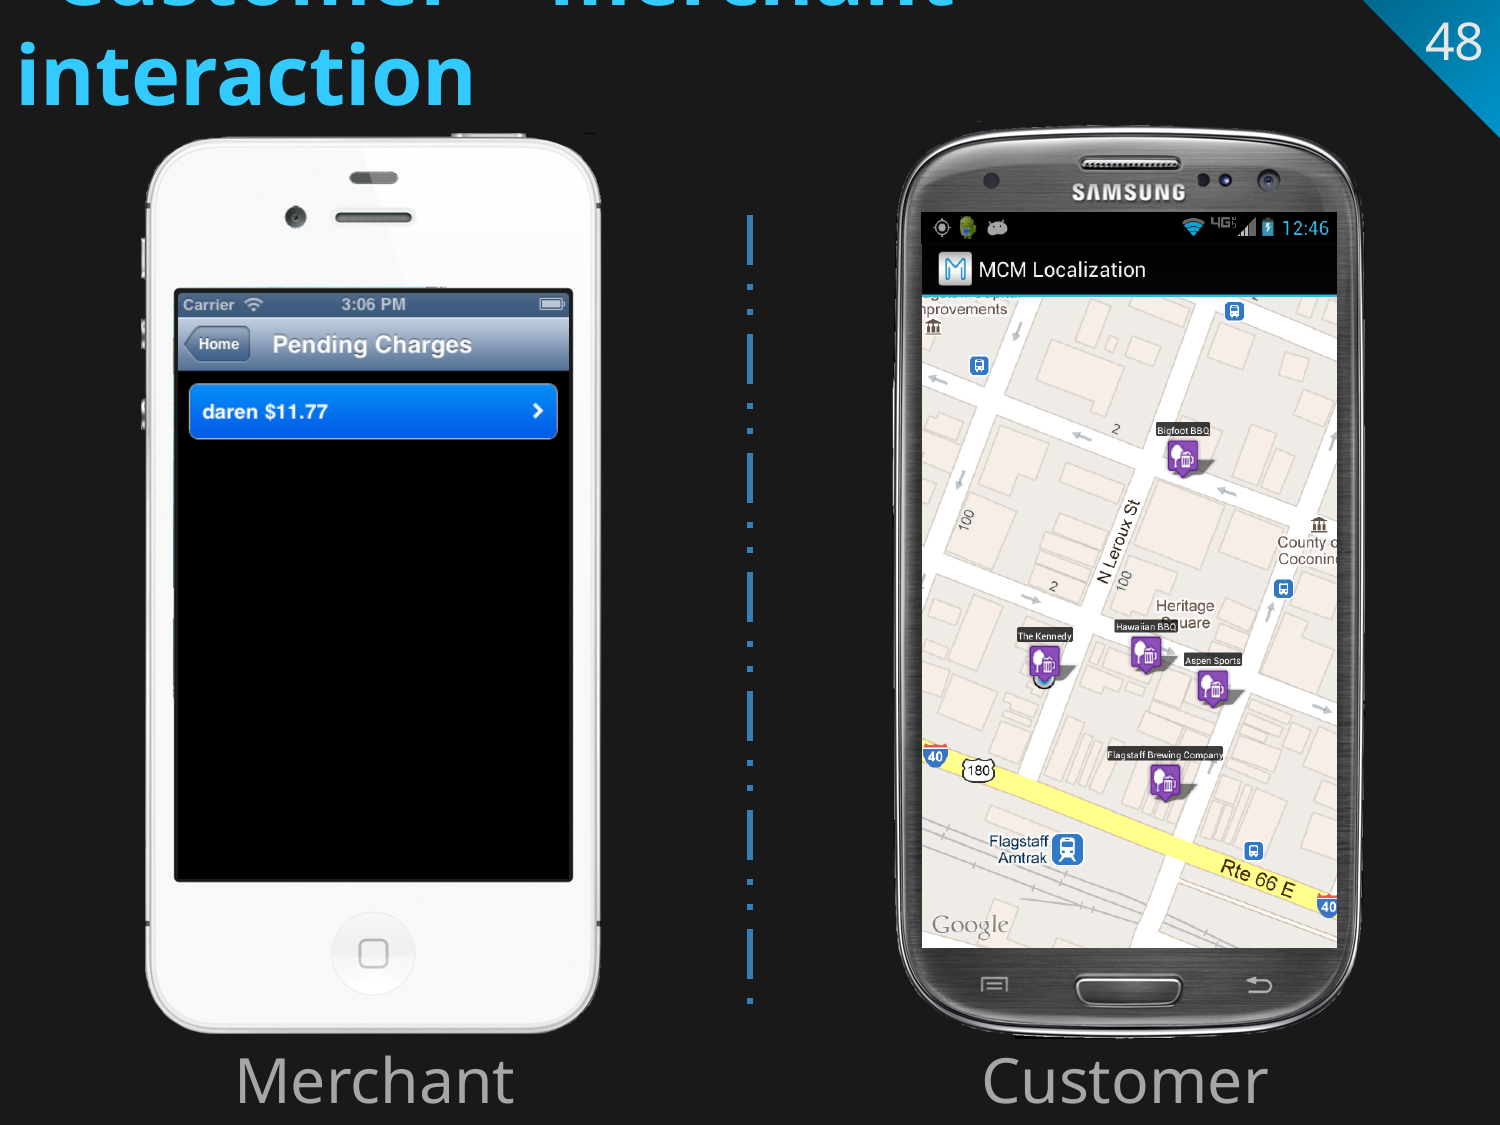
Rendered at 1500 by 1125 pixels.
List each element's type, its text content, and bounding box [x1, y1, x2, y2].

slide_number 48 [1149, 12, 1500, 75]
title Customer - merchant interaction [0, 0, 1413, 138]
picture [141, 133, 606, 1036]
text_box Customer [899, 1046, 1350, 1124]
picture [886, 120, 1366, 1039]
text_box Merchant [149, 1044, 600, 1124]
